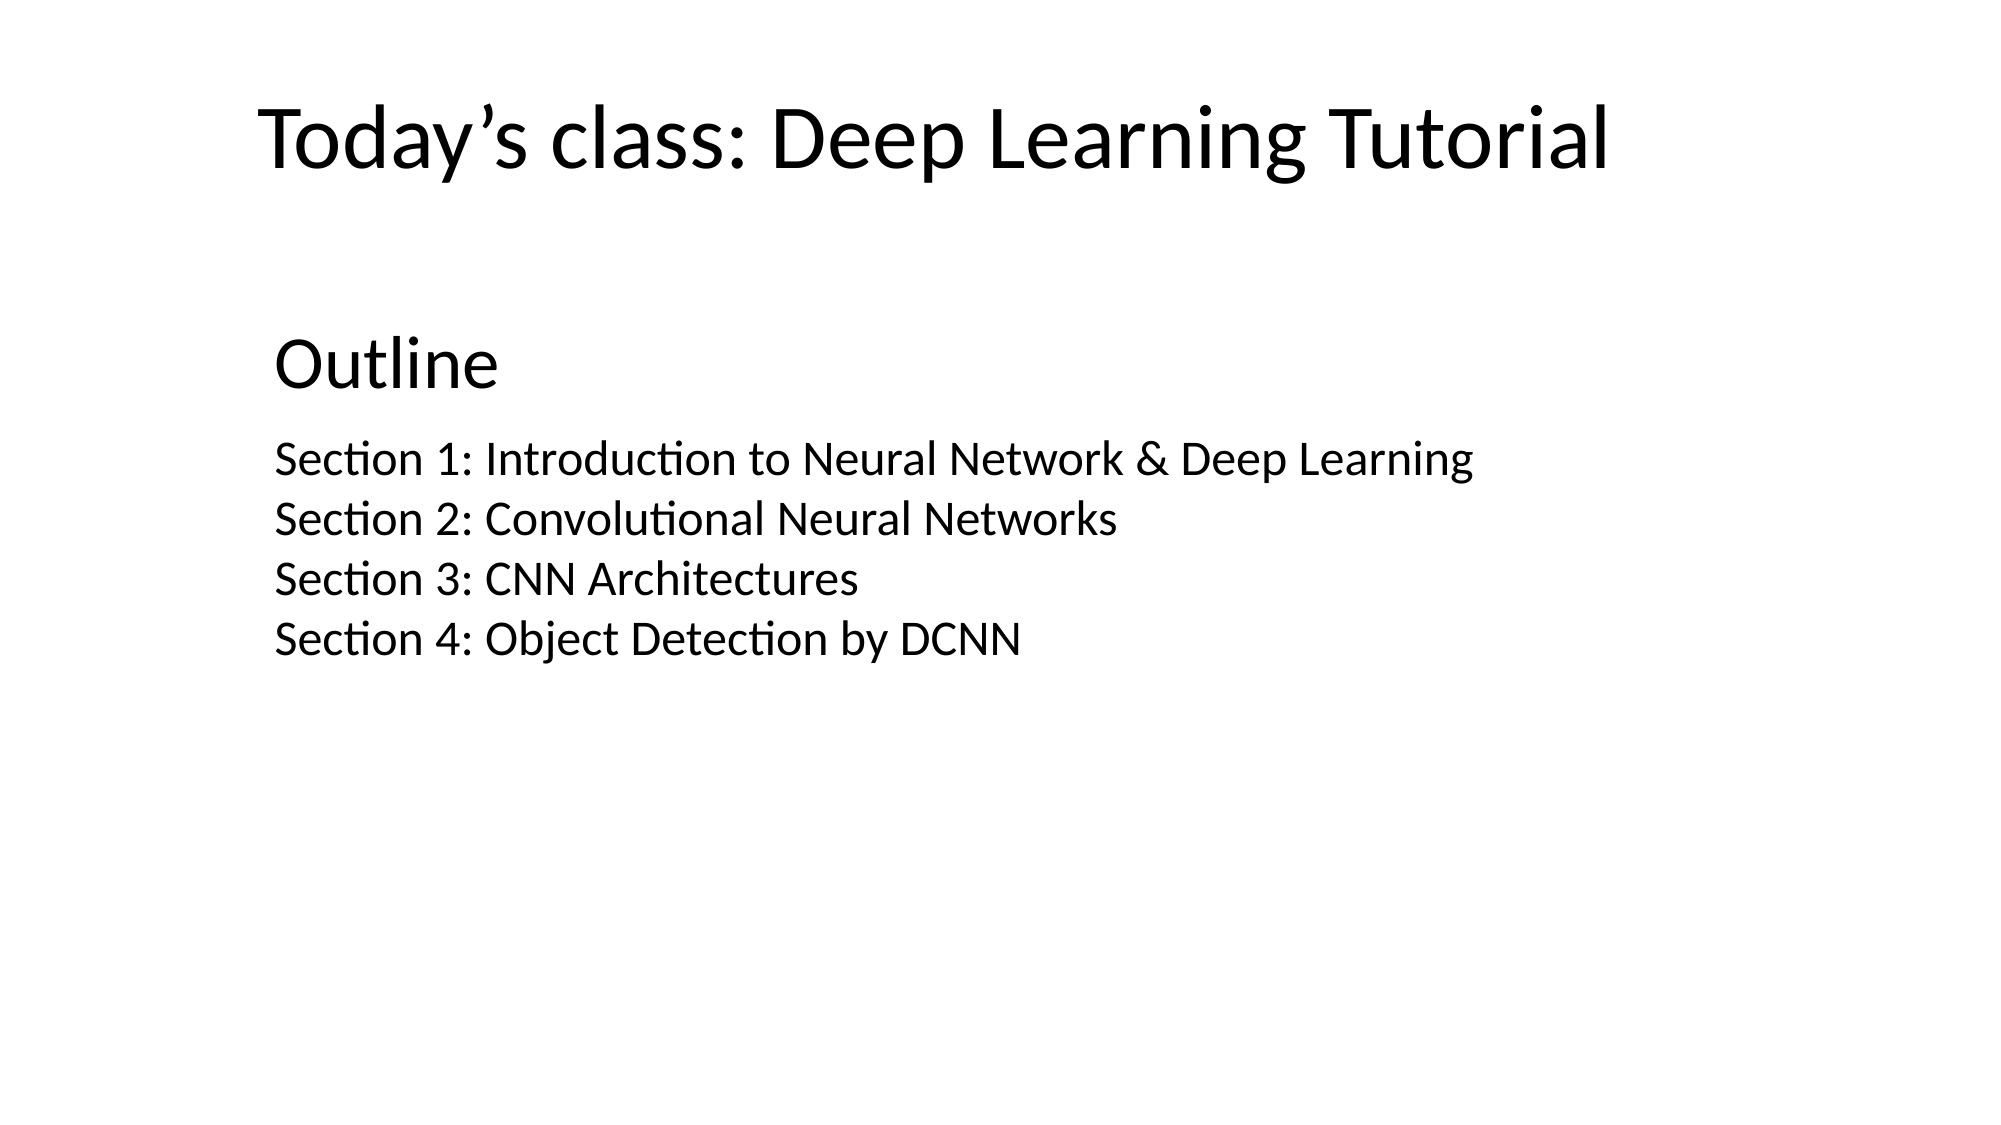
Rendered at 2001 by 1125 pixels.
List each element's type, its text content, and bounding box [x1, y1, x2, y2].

text_box Outline Section 1: Introduction to Neural Network & Deep Learning Section 2: Convolutional Neural Networks Section 3: CNN Architectures Section 4: Object Detection by DCNN [259, 305, 1490, 718]
text_box Today’s class: Deep Learning Tutorial [242, 69, 1716, 304]
